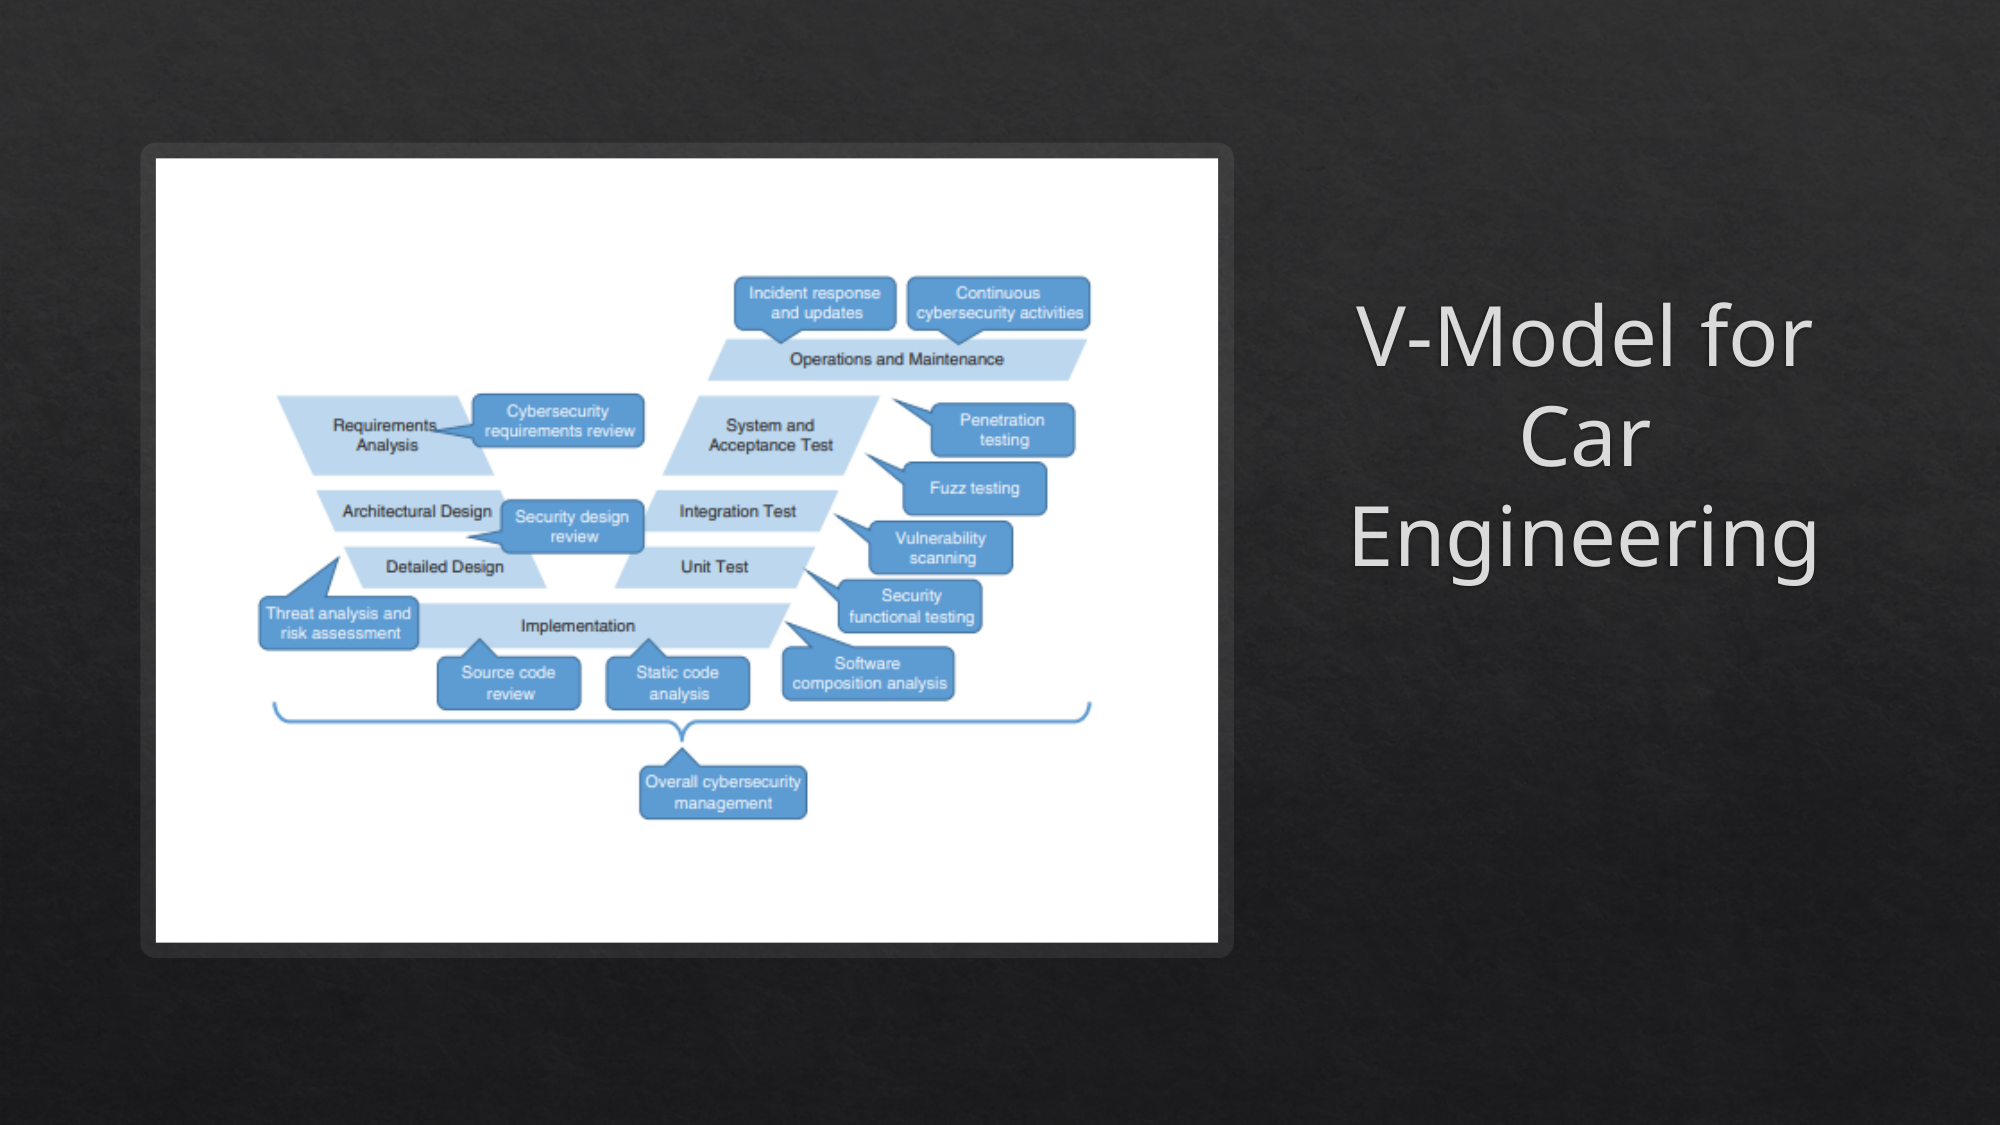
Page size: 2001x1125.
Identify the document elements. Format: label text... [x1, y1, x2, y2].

text_box [155, 157, 1220, 944]
title V-Model for Car Engineering [1327, 158, 1843, 591]
text_box [0, 0, 2000, 1125]
picture [226, 265, 1140, 836]
